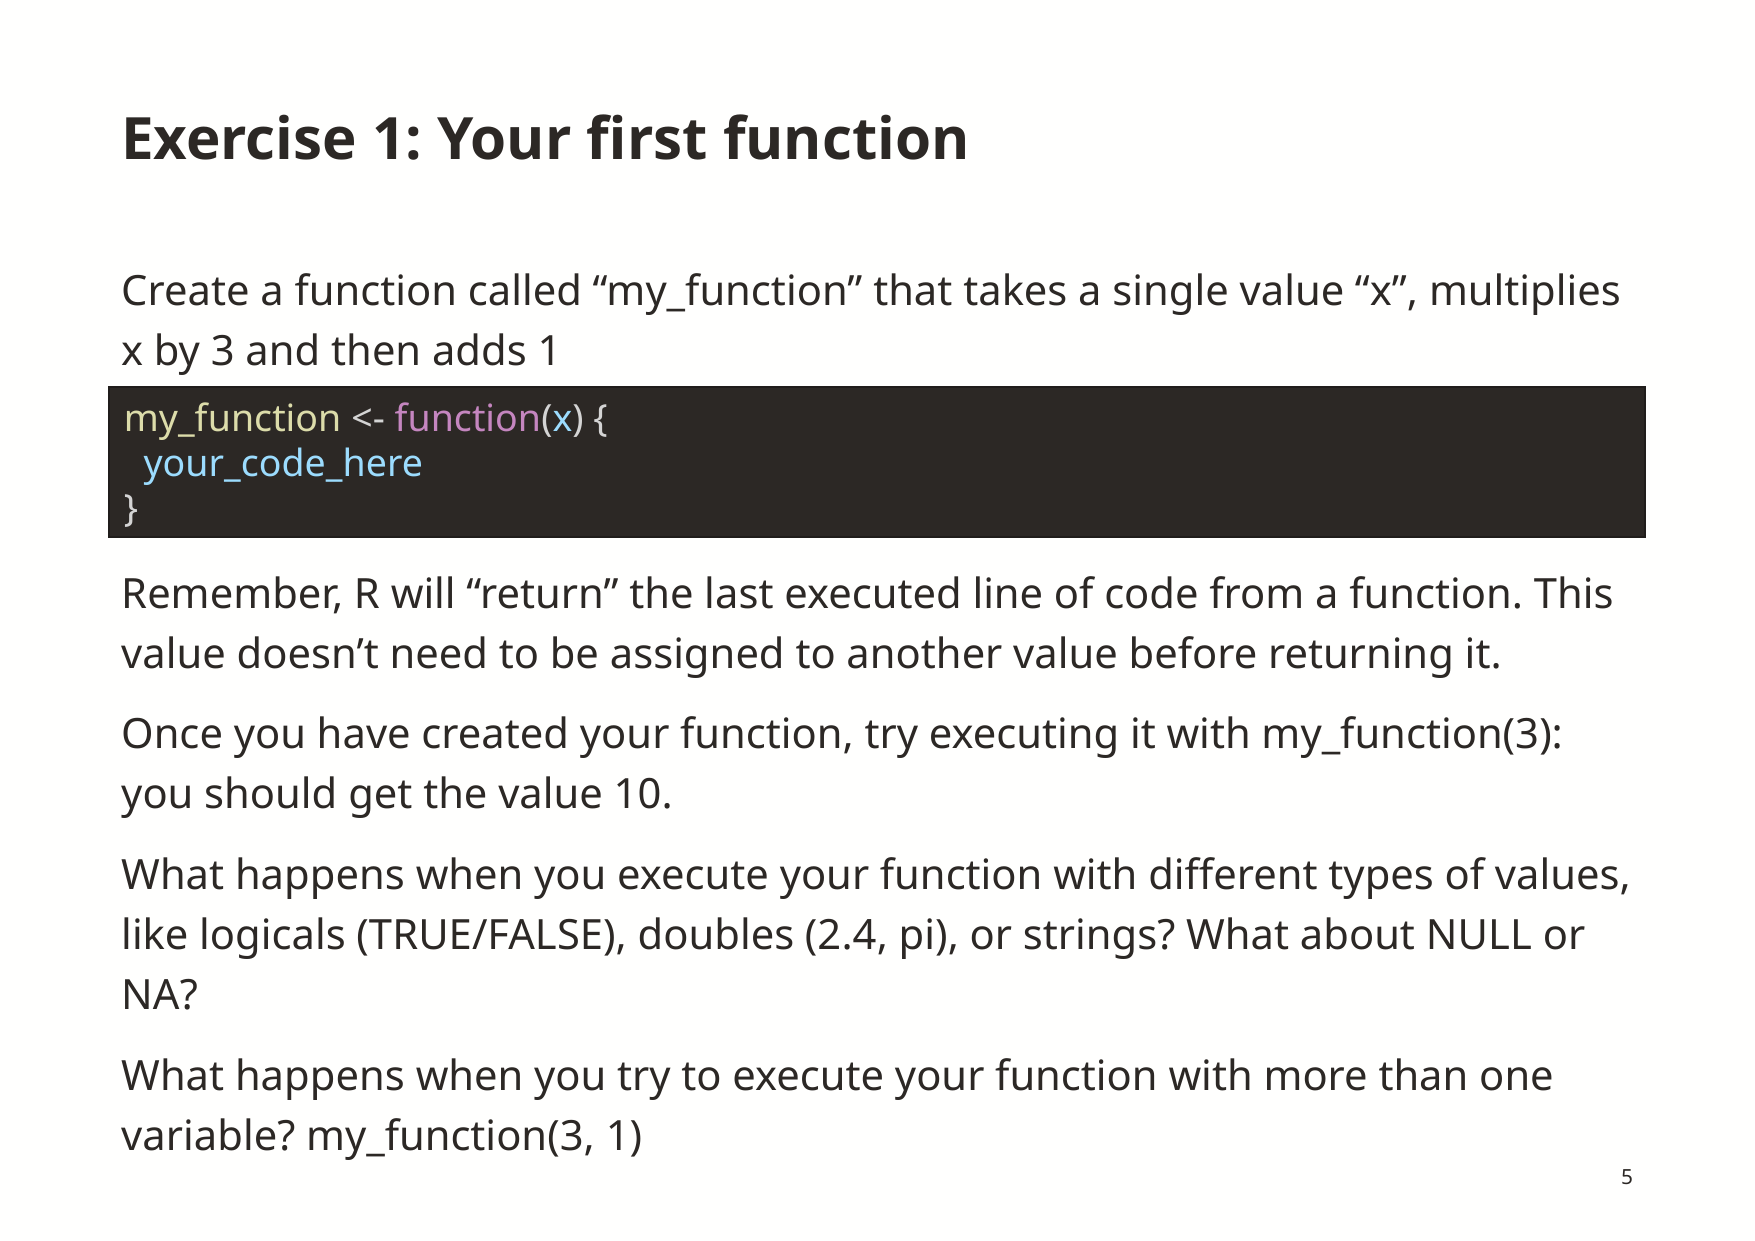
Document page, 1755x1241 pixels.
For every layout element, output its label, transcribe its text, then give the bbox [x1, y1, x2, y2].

title Exercise 1: Your first function [109, 64, 1645, 184]
slide_number 5 [1526, 1151, 1645, 1211]
list Create a function called “my_function” that takes a single value “x”, multiplies x by 3 and then adds 1 Remember, R will “return” the last executed line of code from a function. This value doesn’t need to be assigned to another value before returning it. Once you have created your function, try executing it with my_function(3): you should get the value 10. What happens when you execute your function with different types of values, like logicals (TRUE/FALSE), doubles (2.4, pi), or strings? What about NULL or NA? What happens when you try to execute your function with more than one variable? my_function(3, 1) [109, 242, 1645, 386]
text_box my_function <- function(x) { your_code_here } [108, 386, 1646, 538]
list Create a function called “my_function” that takes a single value “x”, multiplies x by 3 and then adds 1 Remember, R will “return” the last executed line of code from a function. This value doesn’t need to be assigned to another value before returning it. Once you have created your function, try executing it with my_function(3): you should get the value 10. What happens when you execute your function with different types of values, like logicals (TRUE/FALSE), doubles (2.4, pi), or strings? What about NULL or NA? What happens when you try to execute your function with more than one variable? my_function(3, 1) [109, 538, 1645, 1151]
